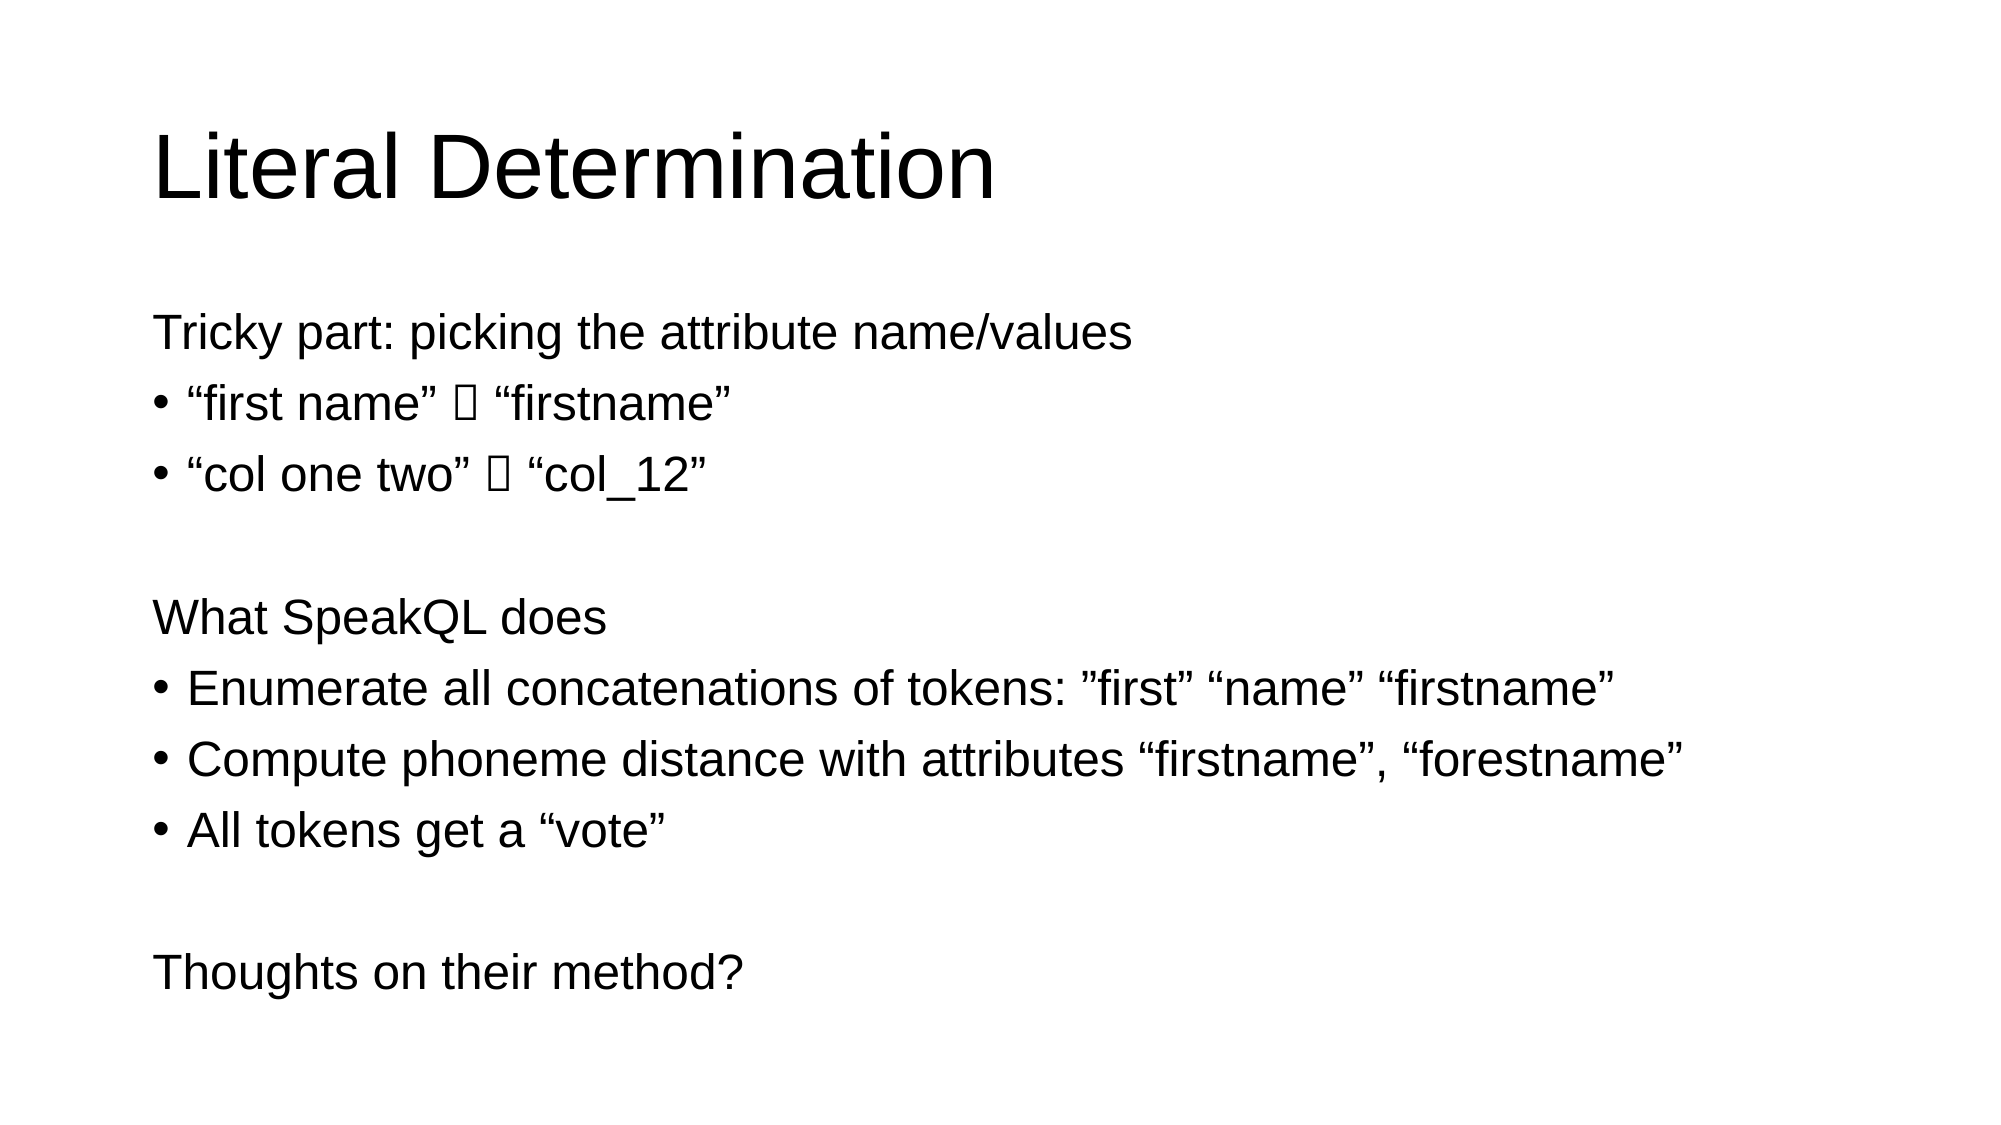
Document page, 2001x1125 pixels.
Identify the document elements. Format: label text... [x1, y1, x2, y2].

list Tricky part: picking the attribute name/values “first name”  “firstname” “col one two”  “col_12” What SpeakQL does Enumerate all concatenations of tokens: ”first” “name” “firstname” Compute phoneme distance with attributes “firstname”, “forestname” All tokens get a “vote” Thoughts on their method? [137, 299, 1863, 1014]
title Literal Determination [137, 59, 1863, 278]
